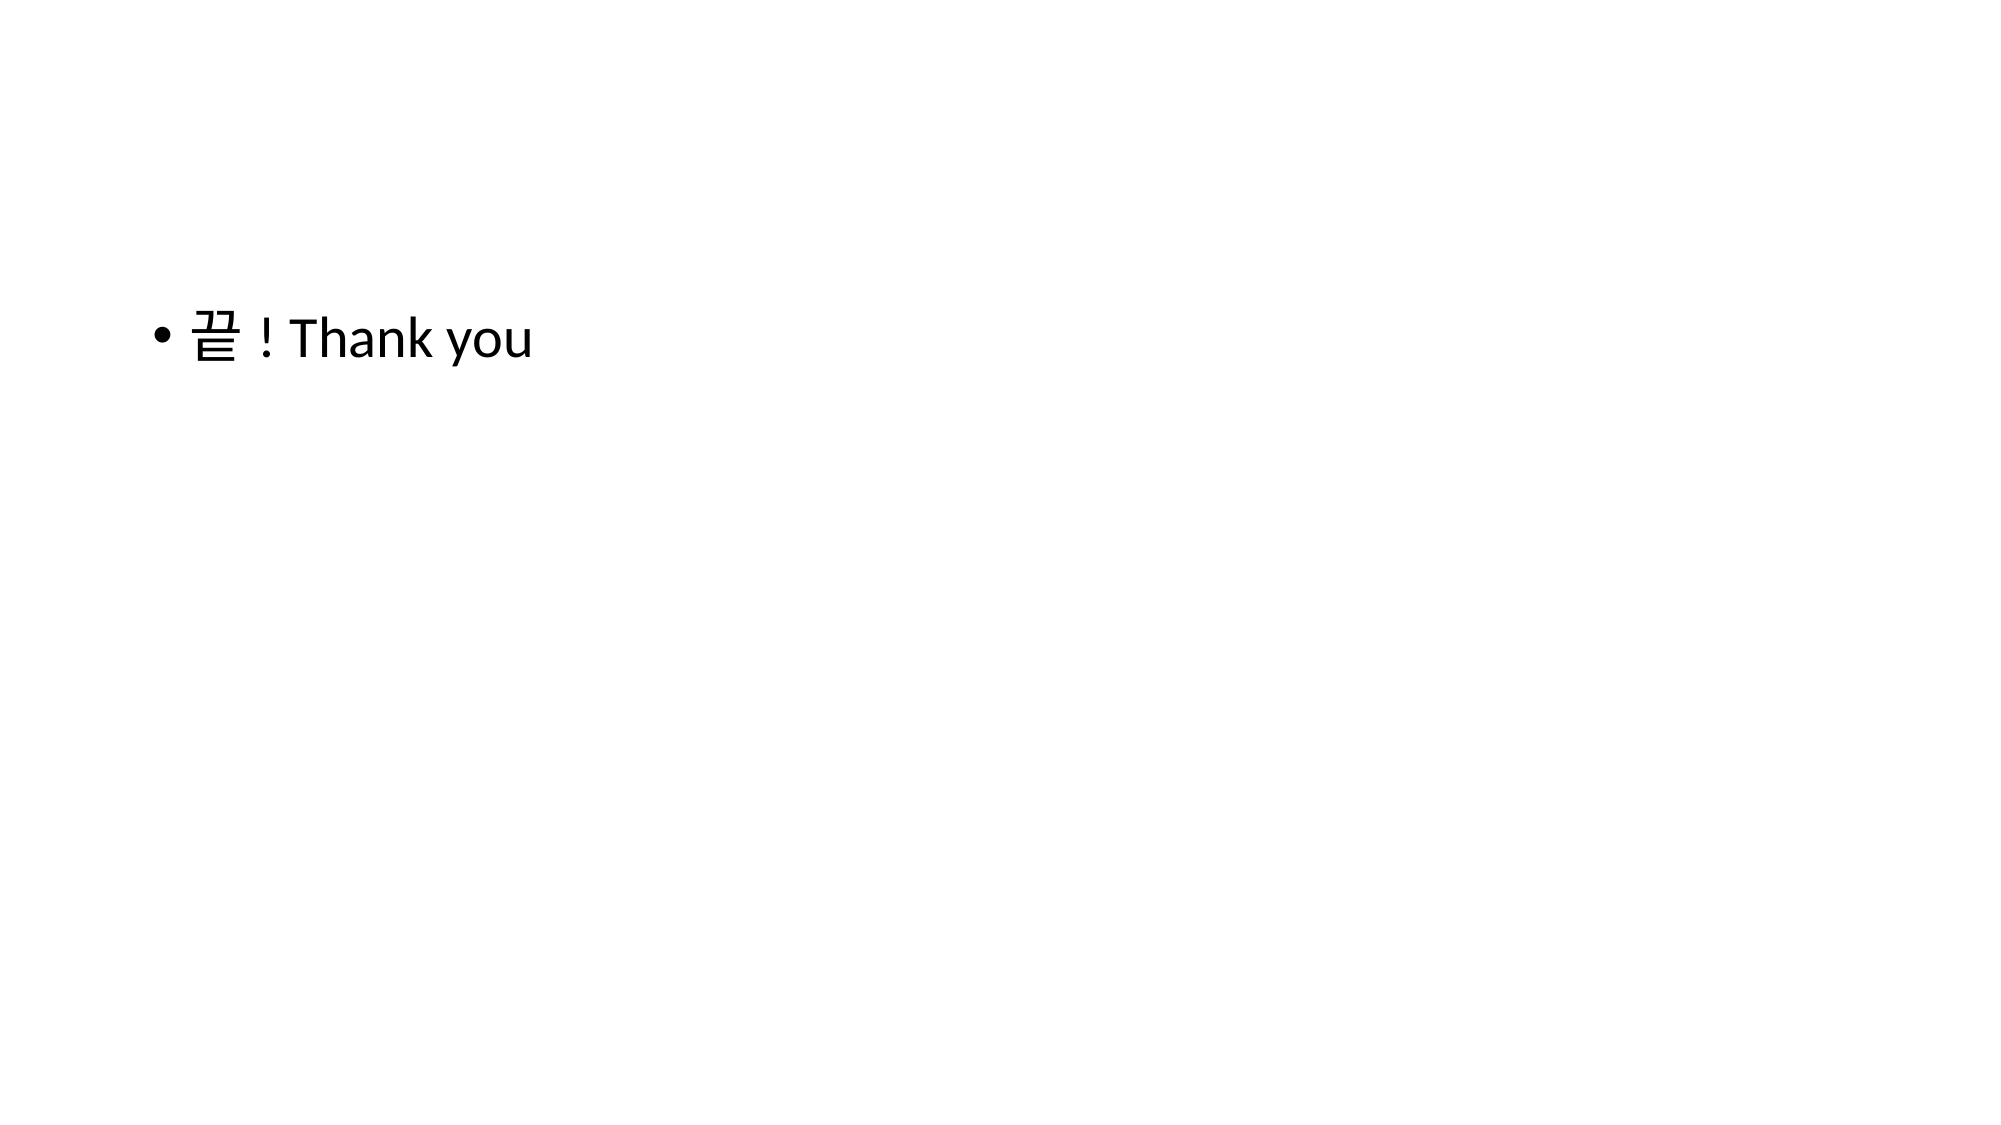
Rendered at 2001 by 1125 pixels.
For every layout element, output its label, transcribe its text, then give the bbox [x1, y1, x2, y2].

list 끝! Thank you [137, 299, 1863, 1014]
